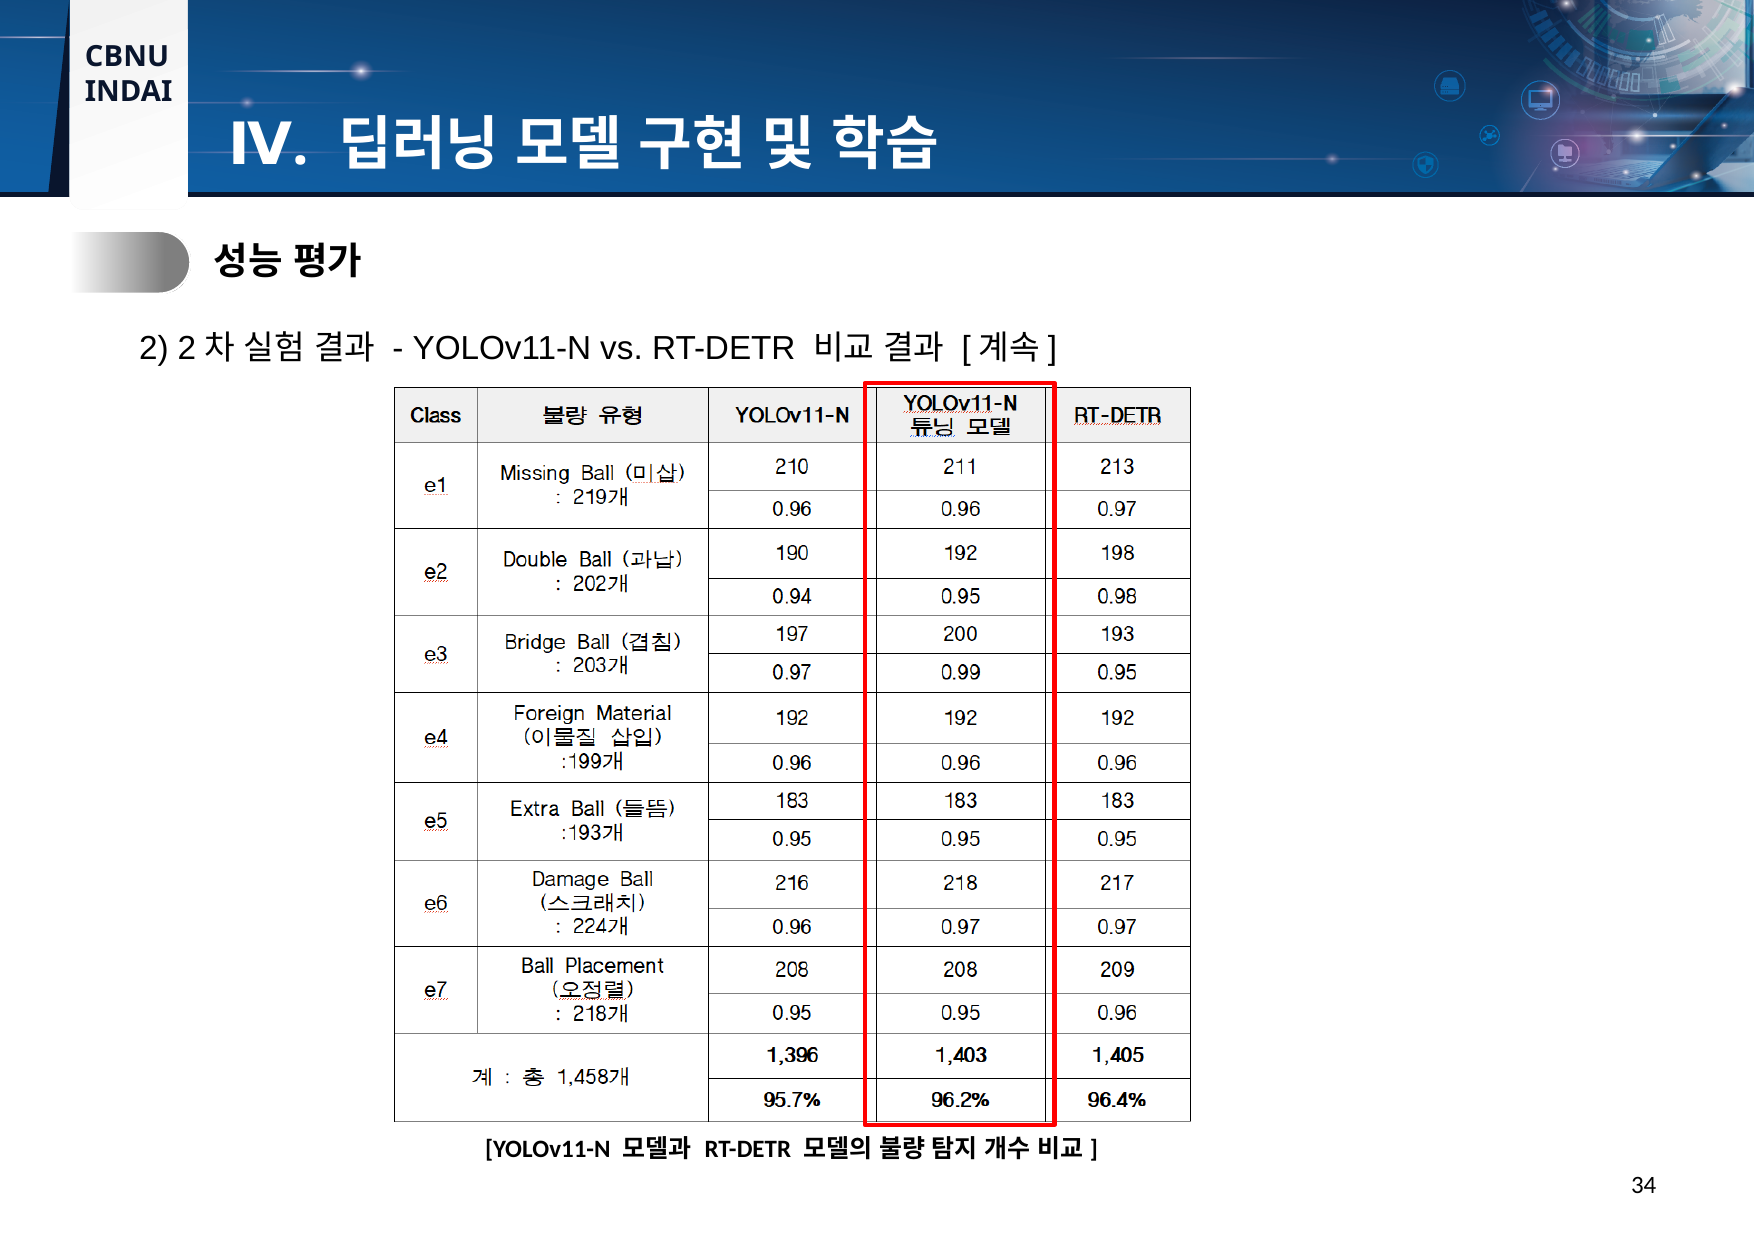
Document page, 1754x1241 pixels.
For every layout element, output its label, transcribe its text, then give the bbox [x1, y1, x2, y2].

text_box 34 [1616, 1160, 1752, 1206]
text_box 2) 2차 실험 결과 - YOLOv11-N vs. RT-DETR 비교 결과 [계속] [124, 298, 1661, 374]
text_box Ⅳ. 딥러닝 모델 구현 및 학습 [213, 98, 1522, 184]
picture [0, 0, 69, 192]
text_box [YOLOv11-N 모델과 RT-DETR 모델의 불량 탐지 개수 비교] [382, 1125, 1201, 1170]
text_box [70, 230, 1109, 294]
picture [389, 382, 1194, 1126]
picture [188, 0, 1754, 192]
